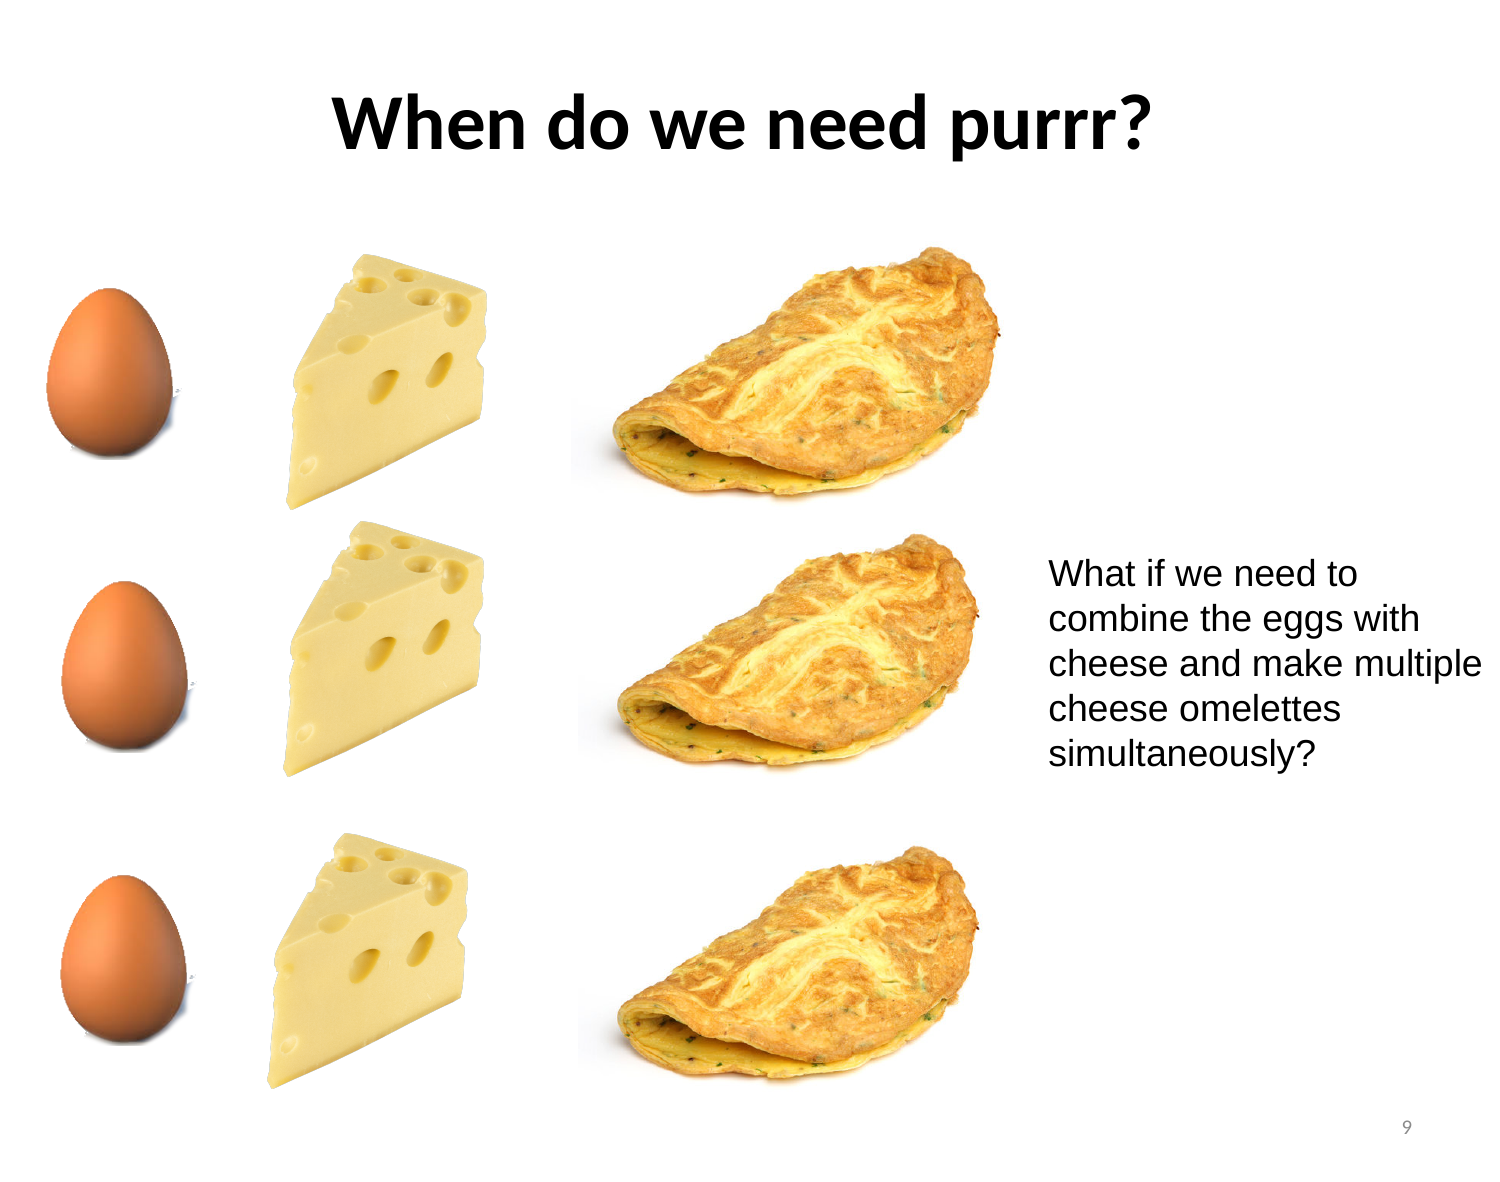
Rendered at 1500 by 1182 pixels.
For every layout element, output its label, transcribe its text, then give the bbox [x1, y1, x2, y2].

picture [286, 254, 488, 510]
picture [0, 521, 484, 777]
picture [578, 834, 989, 1110]
picture [571, 234, 1011, 798]
text_box What if we need to combine the eggs with cheese and make multiple cheese omelettes simultaneously? [1033, 541, 1500, 782]
slide_number 9 [1074, 1094, 1425, 1158]
picture [0, 285, 268, 460]
title When do we need purrr? [68, 19, 1420, 217]
picture [0, 833, 468, 1089]
